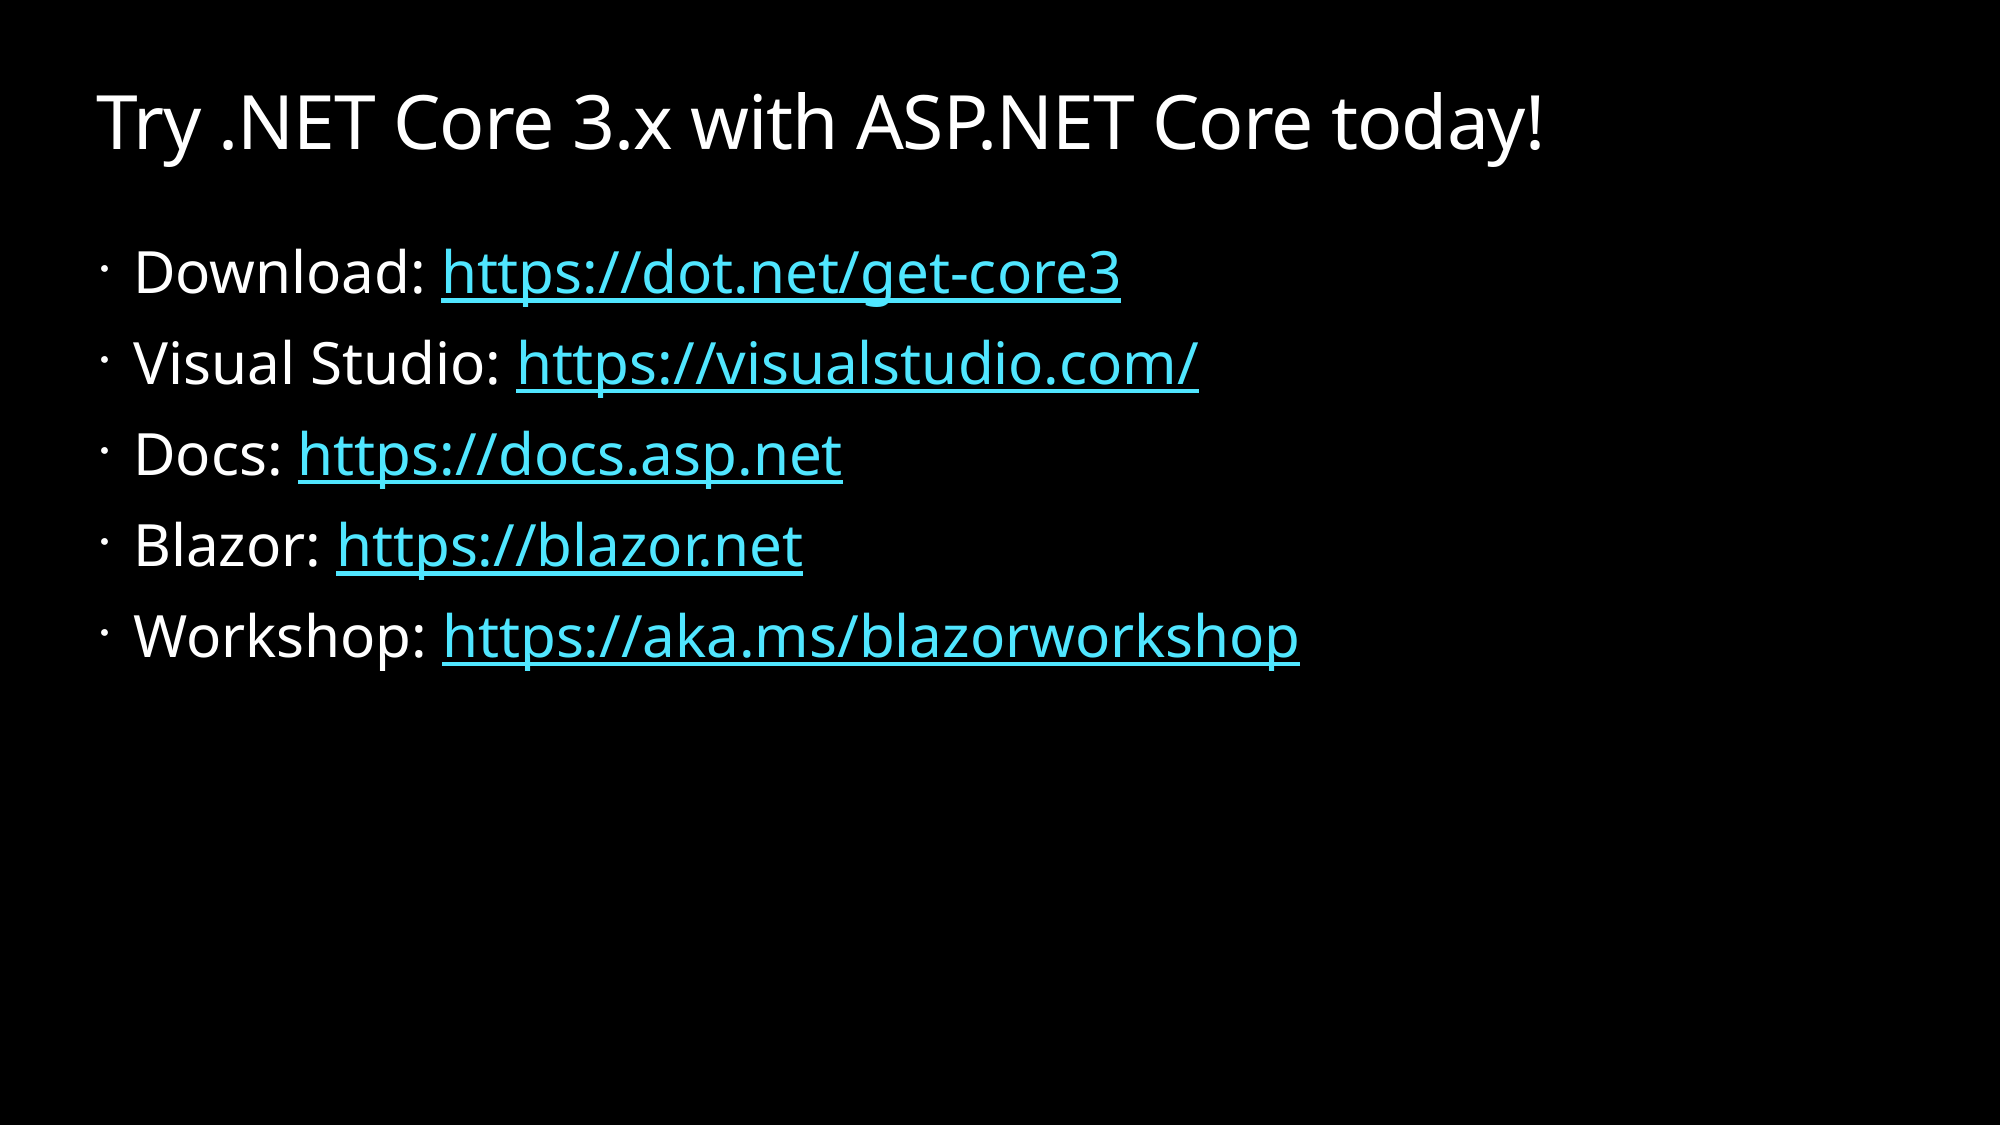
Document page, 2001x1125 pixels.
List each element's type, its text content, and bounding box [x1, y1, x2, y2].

title Try .NET Core 3.x with ASP.NET Core today! [96, 75, 1904, 166]
list Download: https://dot.net/get-core3 Visual Studio: https://visualstudio.com/ Docs: https://docs.asp.net Blazor: https://blazor.net Workshop: https://aka.ms/blazorworkshop [95, 235, 1904, 1029]
